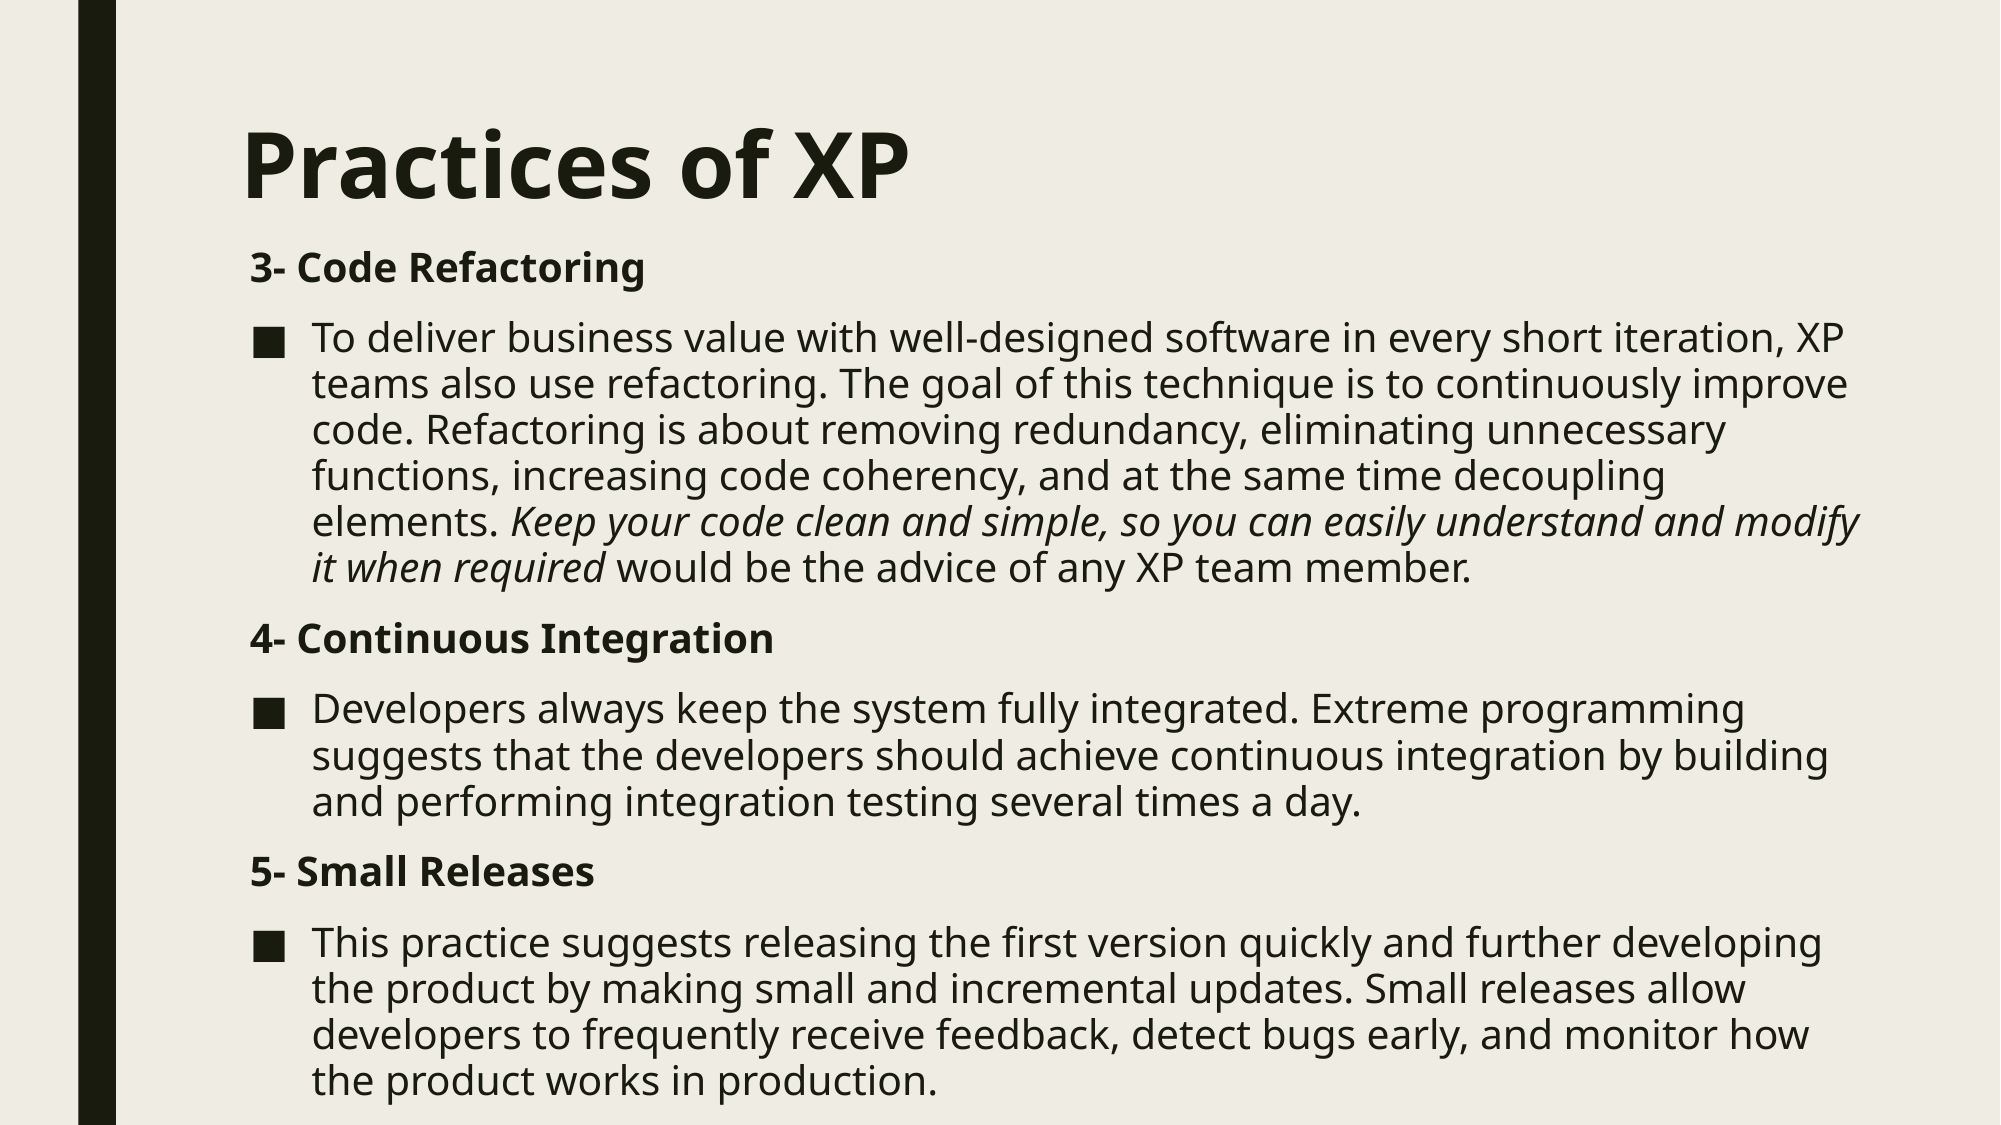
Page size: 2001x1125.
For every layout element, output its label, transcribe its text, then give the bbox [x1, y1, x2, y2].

list 3- Code Refactoring To deliver business value with well-designed software in every short iteration, XP teams also use refactoring. The goal of this technique is to continuously improve code. Refactoring is about removing redundancy, eliminating unnecessary functions, increasing code coherency, and at the same time decoupling elements. Keep your code clean and simple, so you can easily understand and modify it when required would be the advice of any XP team member. 4- Continuous Integration Developers always keep the system fully integrated. Extreme programming suggests that the developers should achieve continuous integration by building and performing integration testing several times a day. 5- Small Releases This practice suggests releasing the first version quickly and further developing the product by making small and incremental updates. Small releases allow developers to frequently receive feedback, detect bugs early, and monitor how the product works in production. [234, 237, 1888, 1125]
title Practices of XP [225, 112, 1800, 262]
